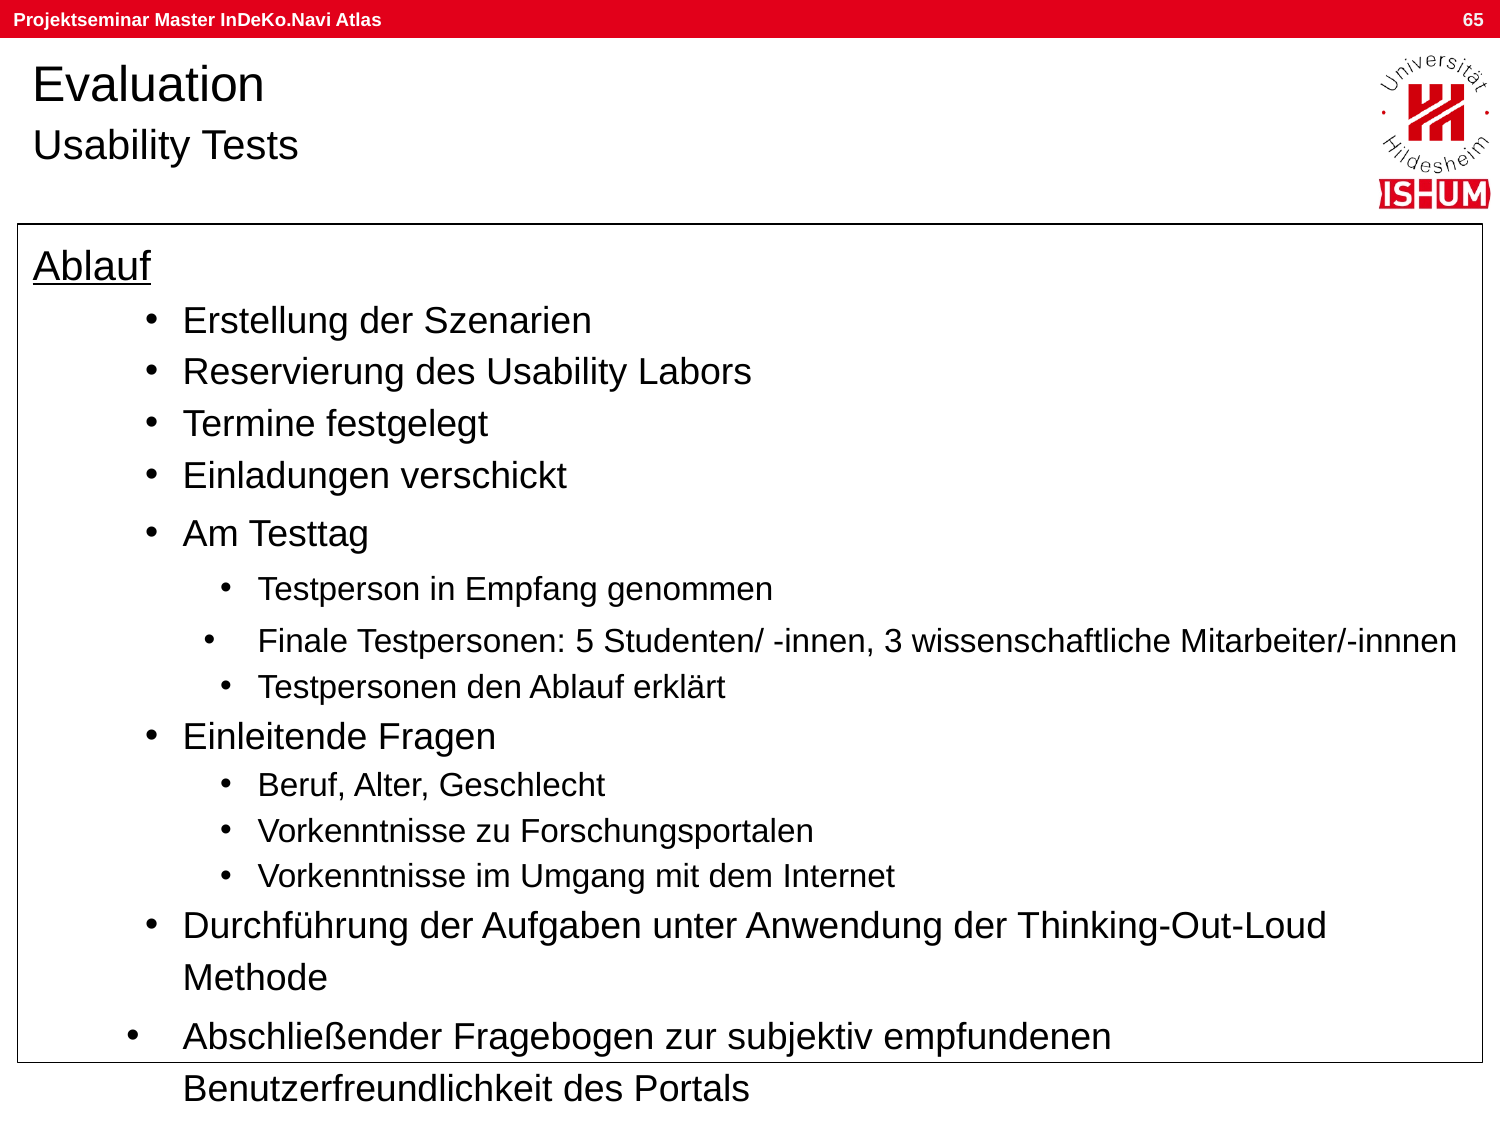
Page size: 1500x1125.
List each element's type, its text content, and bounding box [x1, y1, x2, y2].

list Ablauf Erstellung der Szenarien Reservierung des Usability Labors Termine festgelegt Einladungen verschickt Am Testtag Testperson in Empfang genommen Finale Testpersonen: 5 Studenten/ -innen, 3 wissenschaftliche Mitarbeiter/-innnen Testpersonen den Ablauf erklärt Einleitende Fragen Beruf, Alter, Geschlecht Vorkenntnisse zu Forschungsportalen Vorkenntnisse im Umgang mit dem Internet Durchführung der Aufgaben unter Anwendung der Thinking-Out-Loud Methode Abschließender Fragebogen zur subjektiv empfundenen Benutzerfreundlichkeit des Portals [17, 223, 1483, 1063]
picture [1369, 46, 1500, 210]
list Usability Tests [17, 118, 1365, 220]
title Evaluation [17, 51, 1365, 114]
